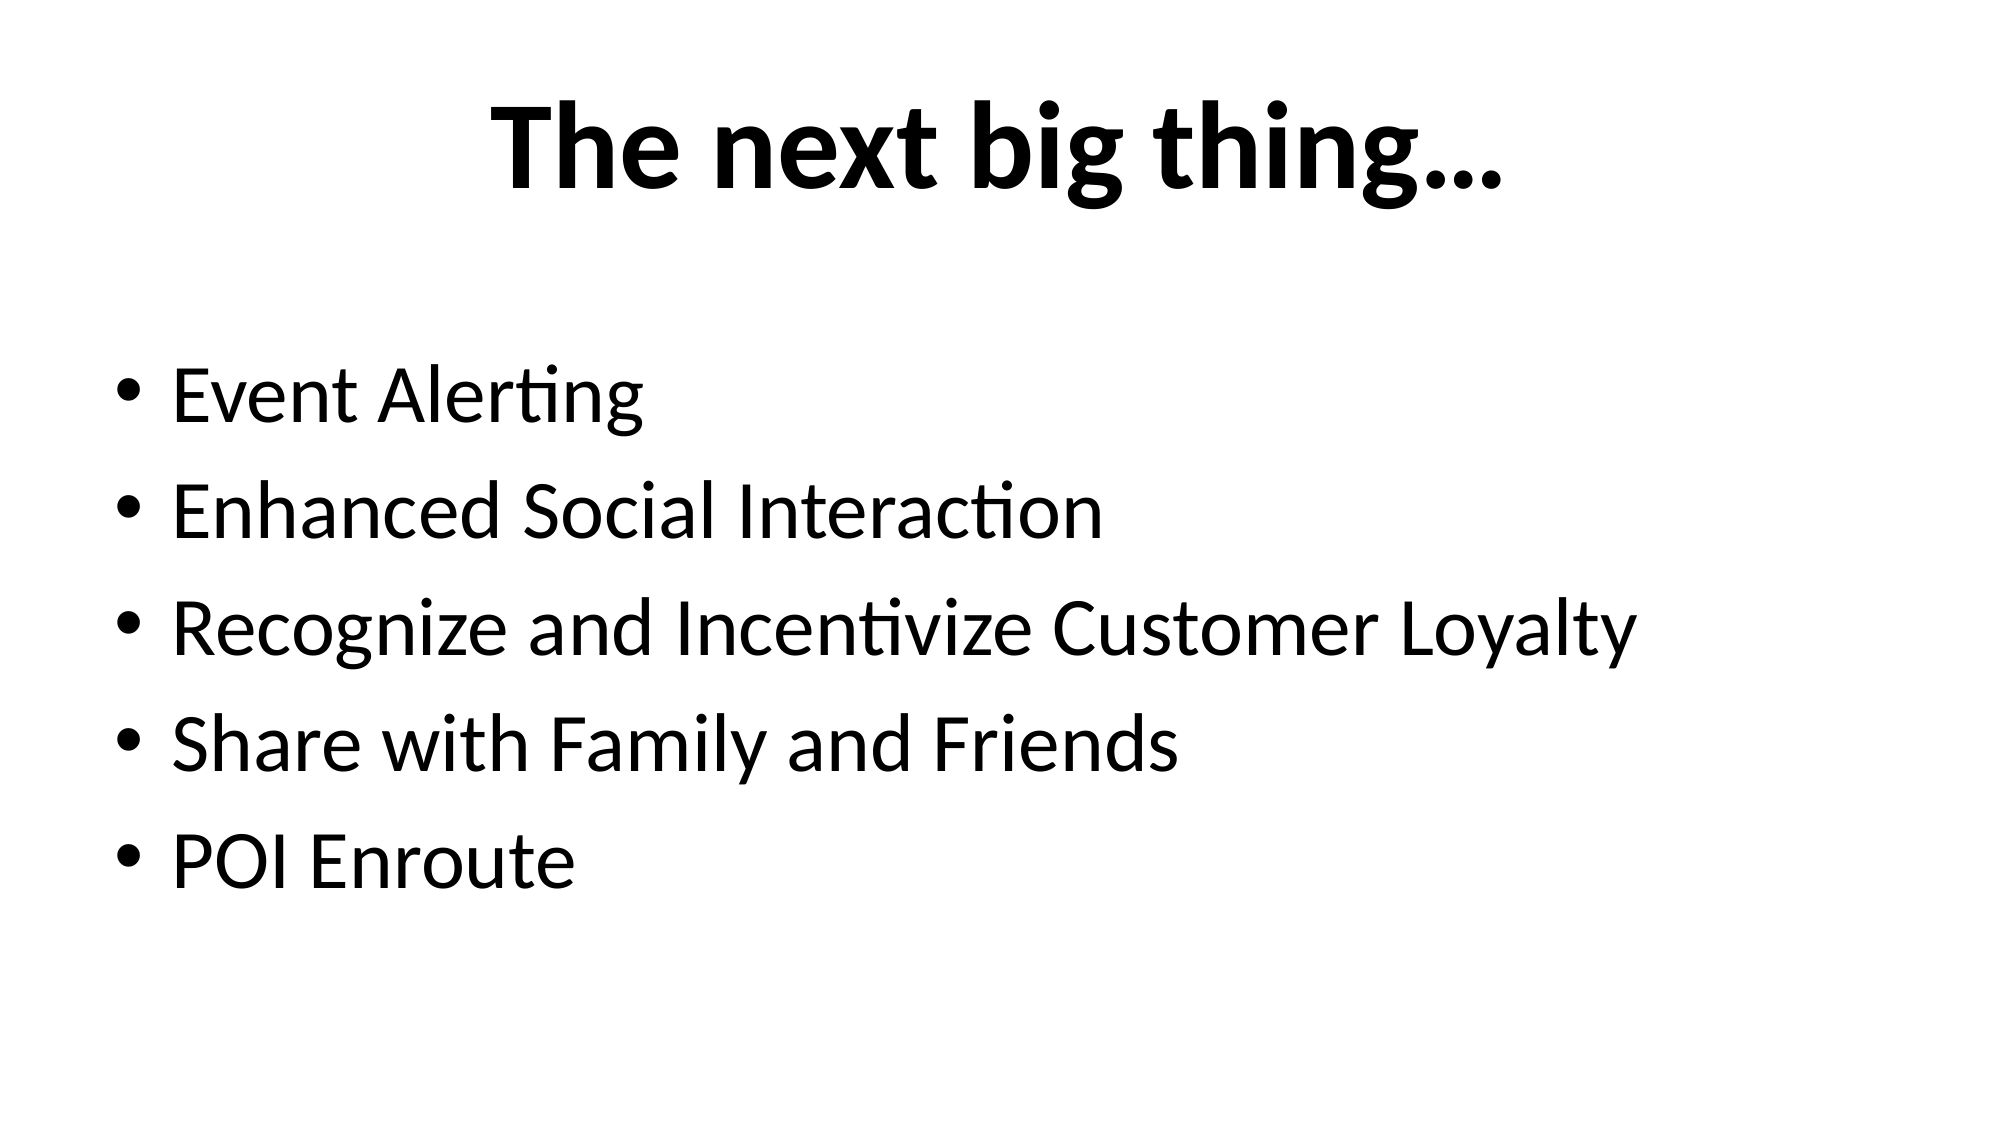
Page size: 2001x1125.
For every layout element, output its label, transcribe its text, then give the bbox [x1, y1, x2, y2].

title The next big thing… [99, 45, 1900, 233]
list Event Alerting Enhanced Social Interaction Recognize and Incentivize Customer Loyalty Share with Family and Friends POI Enroute [99, 331, 1900, 1005]
